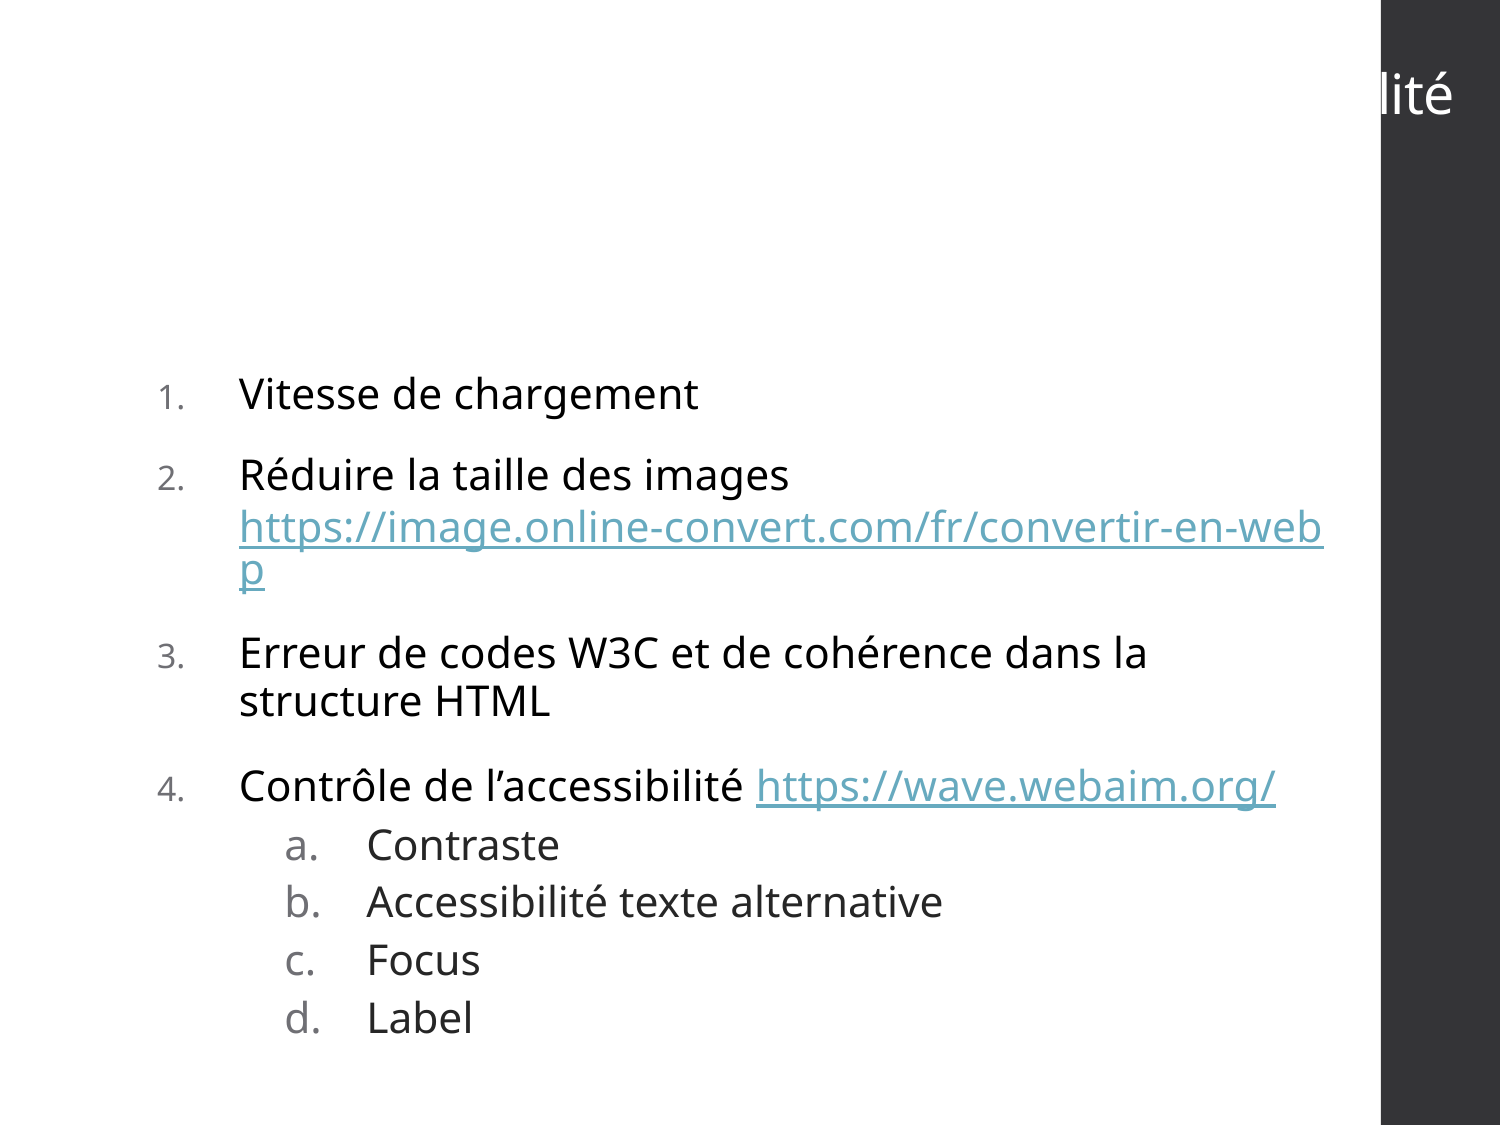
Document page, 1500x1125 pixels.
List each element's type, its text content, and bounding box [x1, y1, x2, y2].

list Vitesse de chargement Réduire la taille des images https://image.online-convert.com/fr/convertir-en-webp Erreur de codes W3C et de cohérence dans la structure HTML Contrôle de l’accessibilité https://wave.webaim.org/ Contraste Accessibilité texte alternative Focus Label [142, 363, 1358, 1014]
title Les parties du site qui ne sont pas optimisées pour le SEO et/ou qui ne sont pas à jour en termes d’accessibilité Actions correctives [17, 0, 1471, 253]
